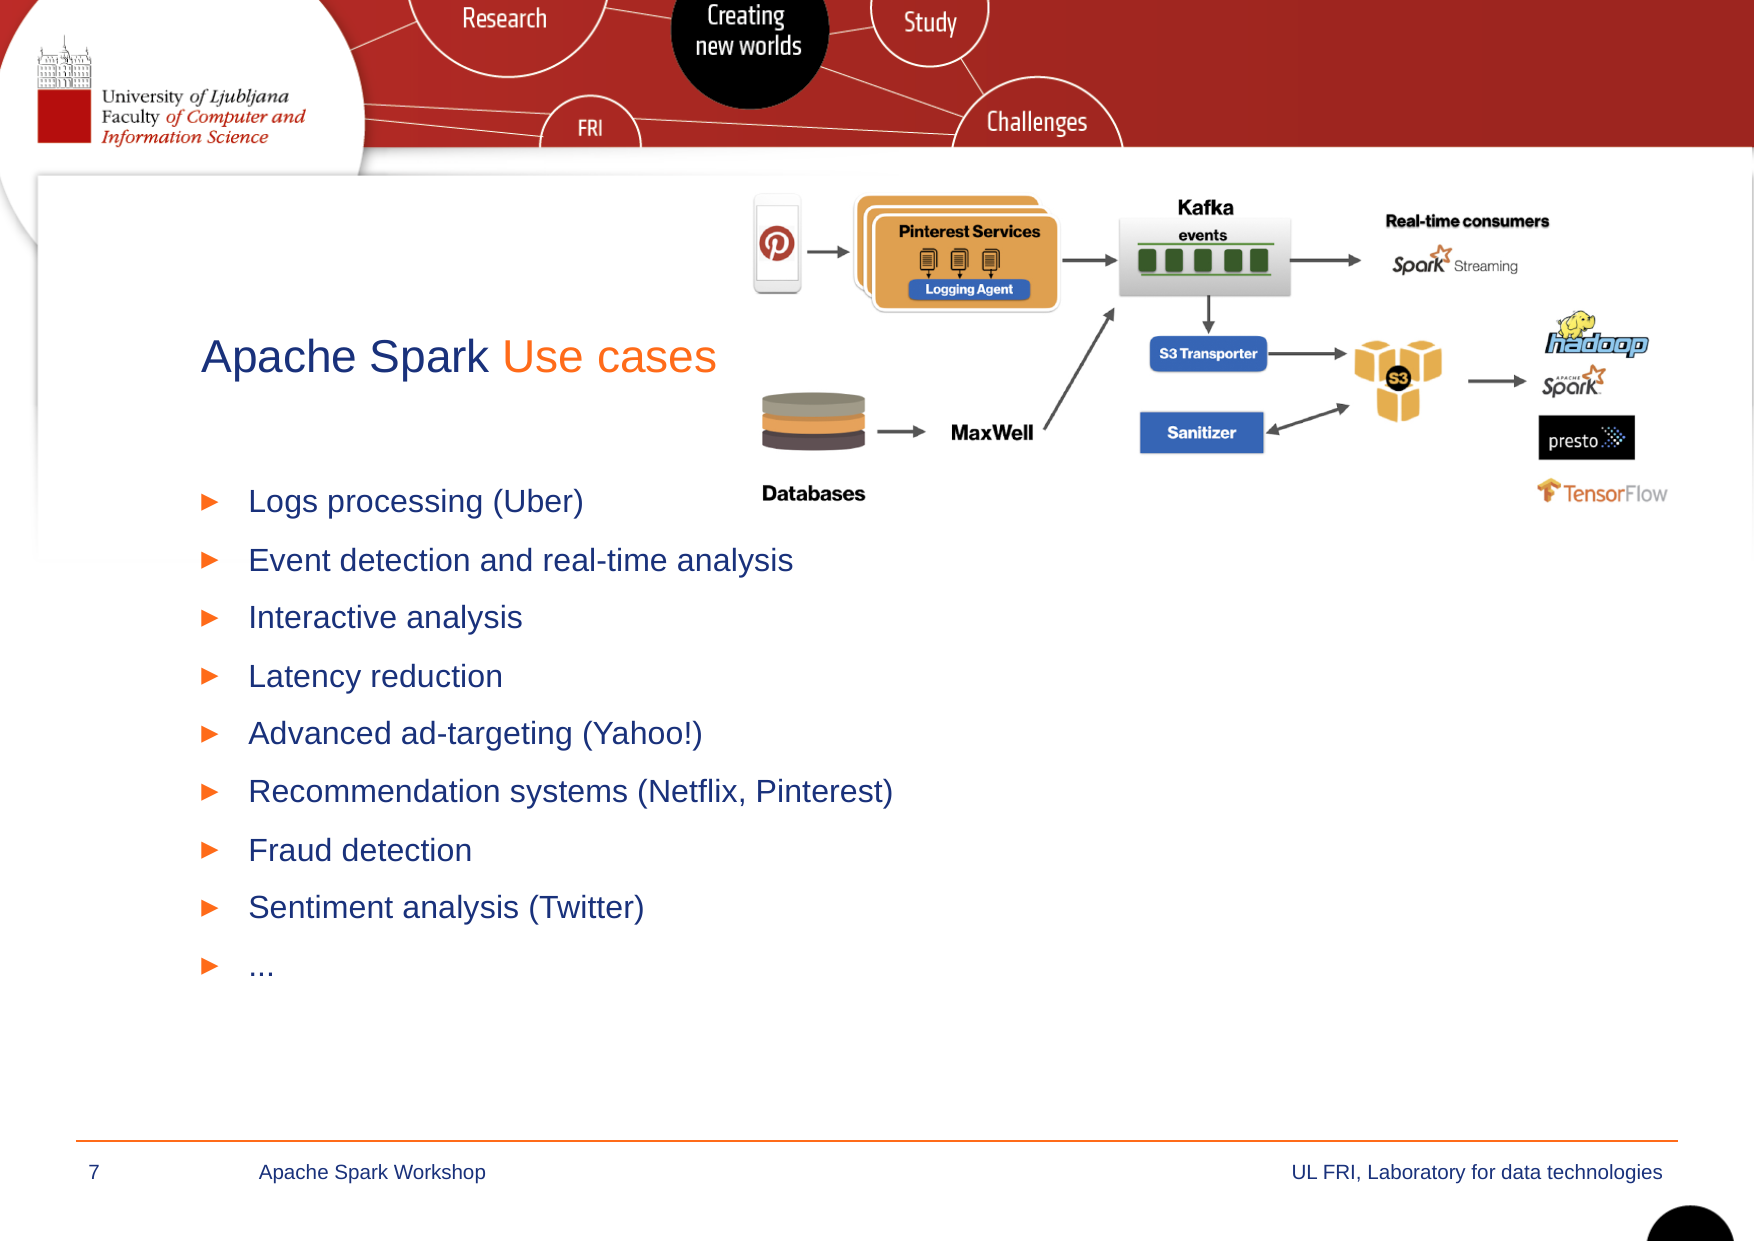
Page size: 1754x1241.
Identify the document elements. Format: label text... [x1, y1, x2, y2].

list Logs processing (Uber) Event detection and real-time analysis Interactive analysis Latency reduction Advanced ad-targeting (Yahoo!) Recommendation systems (Netflix, Pinterest) Fraud detection Sentiment analysis (Twitter) ... [186, 446, 1582, 1089]
picture [0, 0, 1754, 1241]
title Apache Spark Use cases [186, 250, 729, 398]
